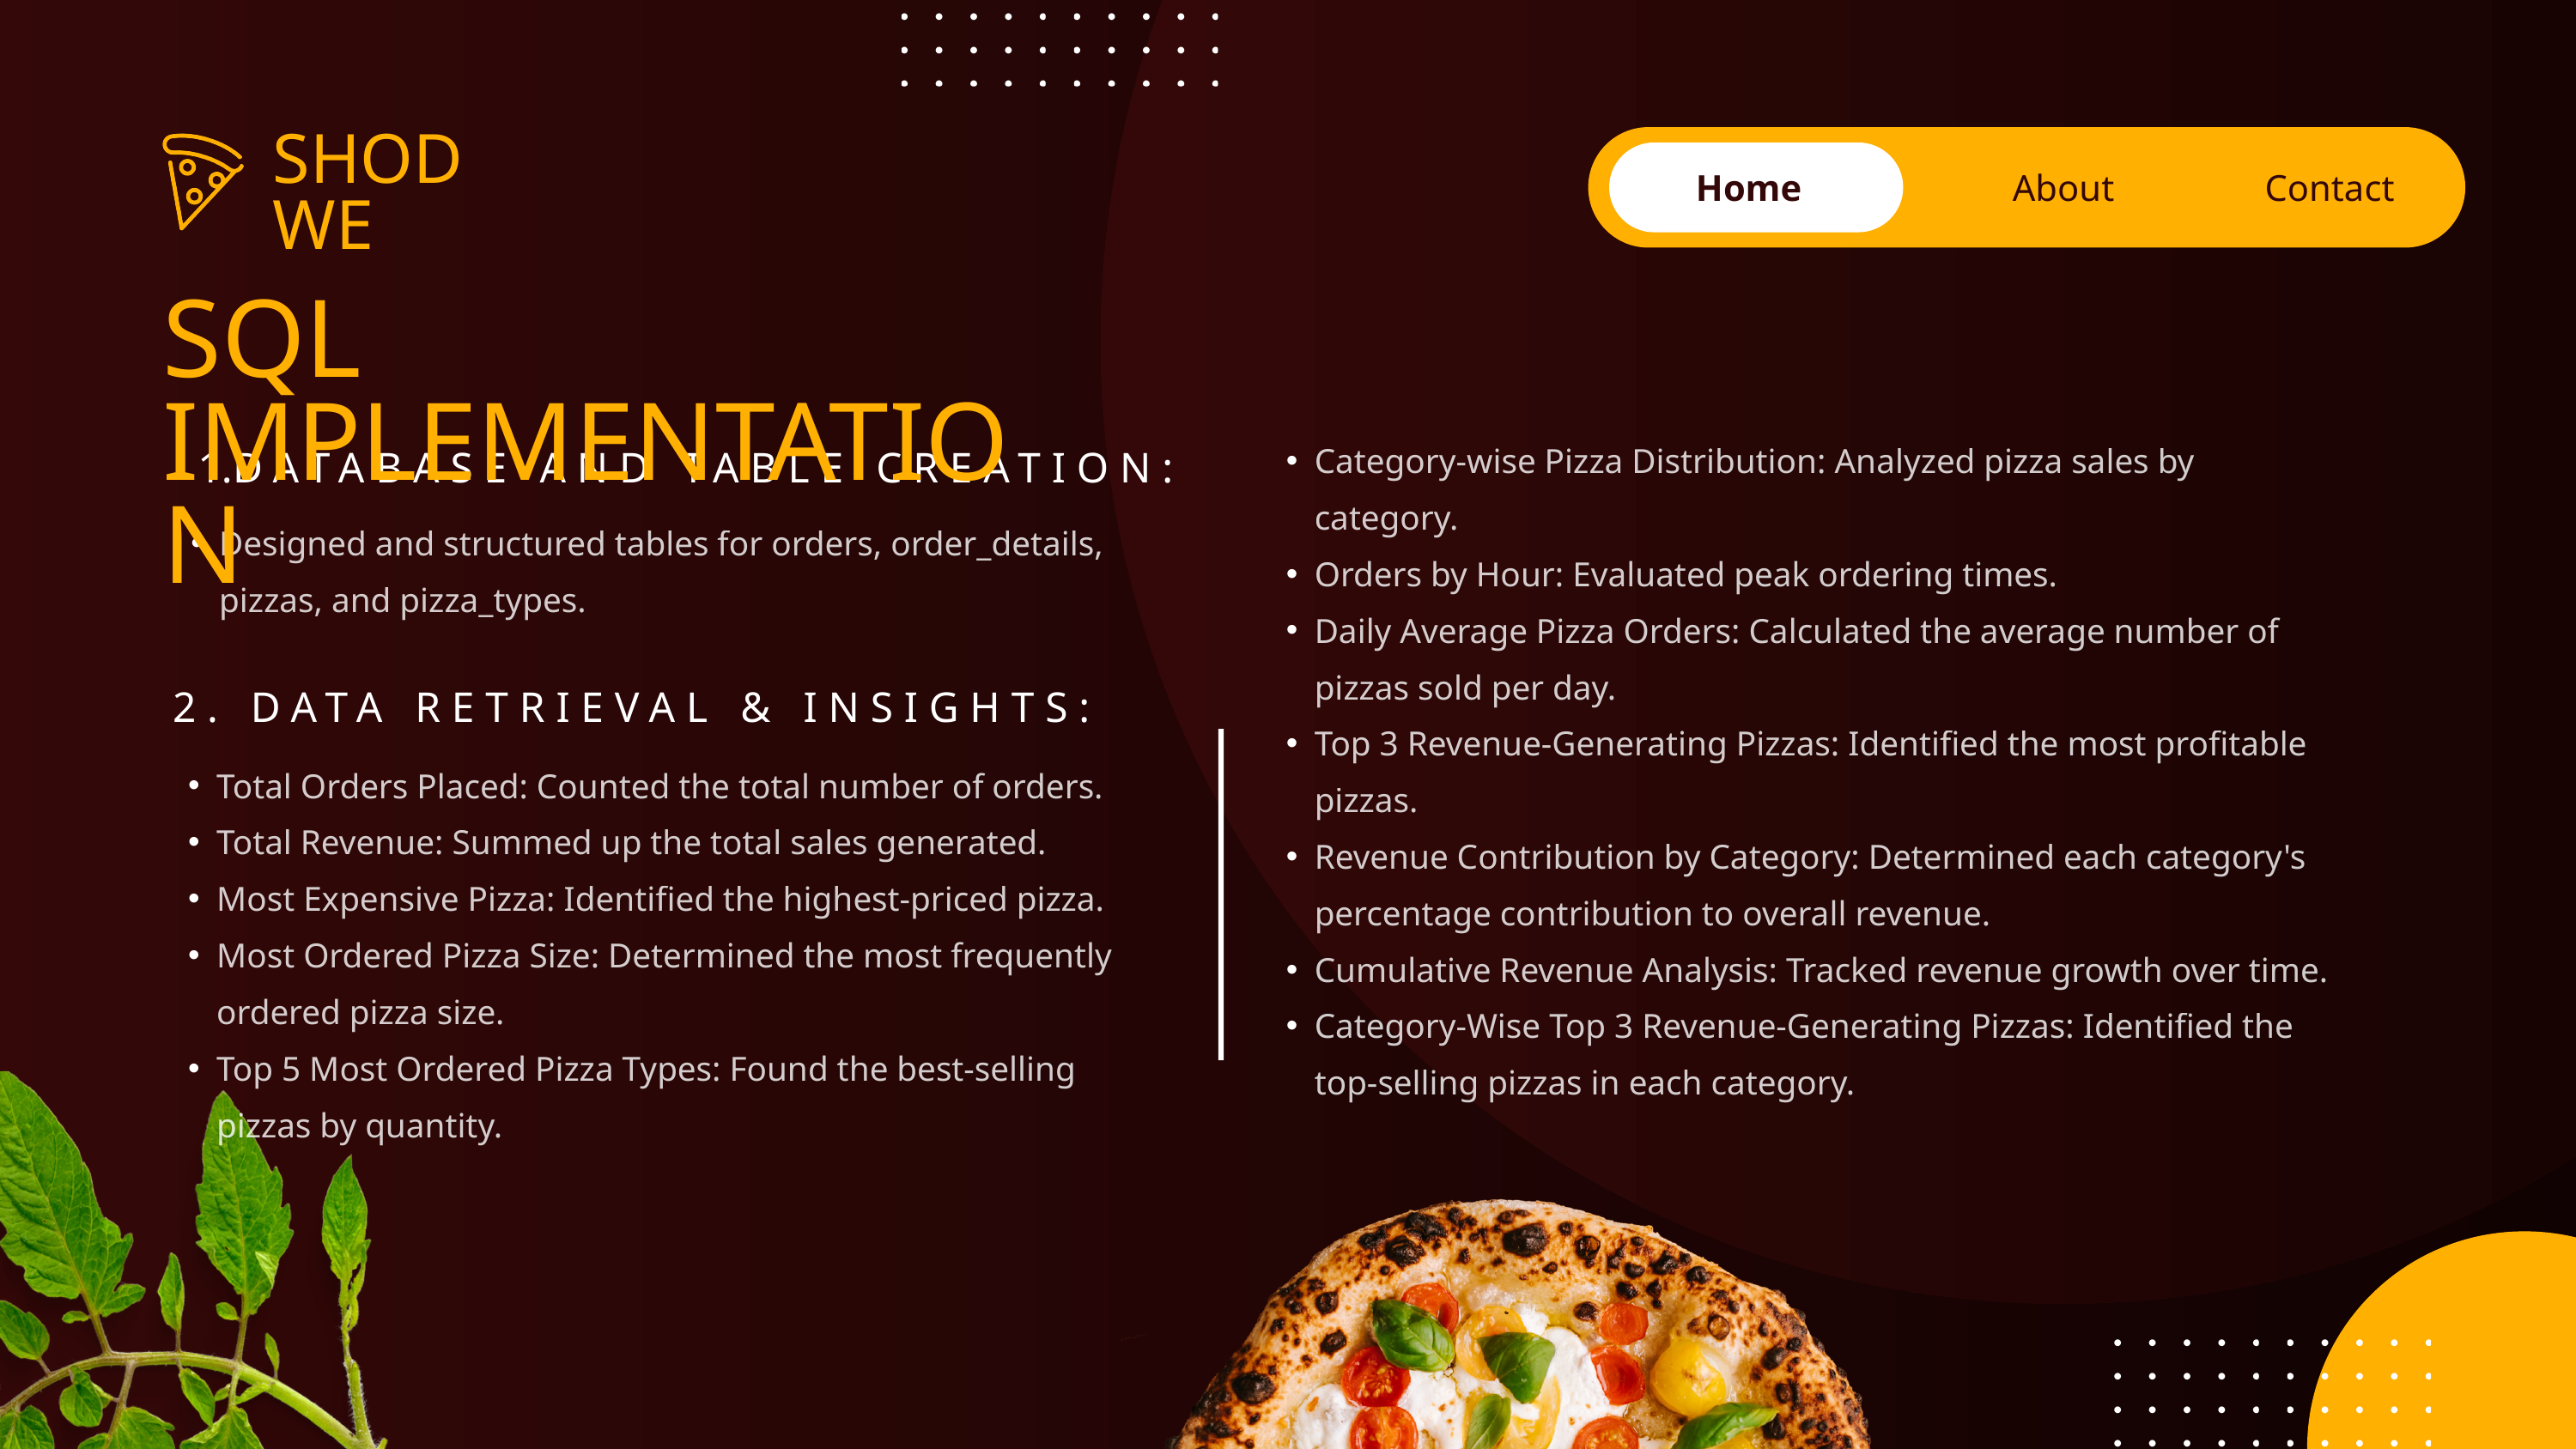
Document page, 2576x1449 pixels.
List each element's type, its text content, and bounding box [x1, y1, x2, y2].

text_box 2. DATA RETRIEVAL & INSIGHTS: [173, 660, 1094, 731]
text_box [2306, 1231, 2576, 1449]
text_box SQL IMPLEMENTATION [162, 295, 1060, 605]
text_box [1112, 1313, 1911, 1449]
text_box DATABASE AND TABLE CREATION: [1060, 421, 1094, 491]
text_box Designed and structured tables for orders, order_details, pizzas, and pizza_types. [162, 506, 1094, 733]
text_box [1608, 142, 1904, 233]
text_box [162, 132, 245, 231]
text_box [0, 1066, 398, 1449]
text_box [2114, 1339, 2302, 1449]
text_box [1588, 126, 2466, 248]
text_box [1100, 0, 2576, 1304]
text_box Total Orders Placed: Counted the total number of orders. Total Revenue: Summed up the total sales generated. Most Expensive Pizza: Identified the highest-priced pizza. Most Ordered Pizza Size: Determined the most frequently ordered pizza size. Top 5 Most Ordered Pizza Types: Found the best-selling pizzas by quantity. [160, 748, 1094, 1201]
text_box [901, 0, 1094, 87]
text_box SHODWE [272, 131, 526, 263]
